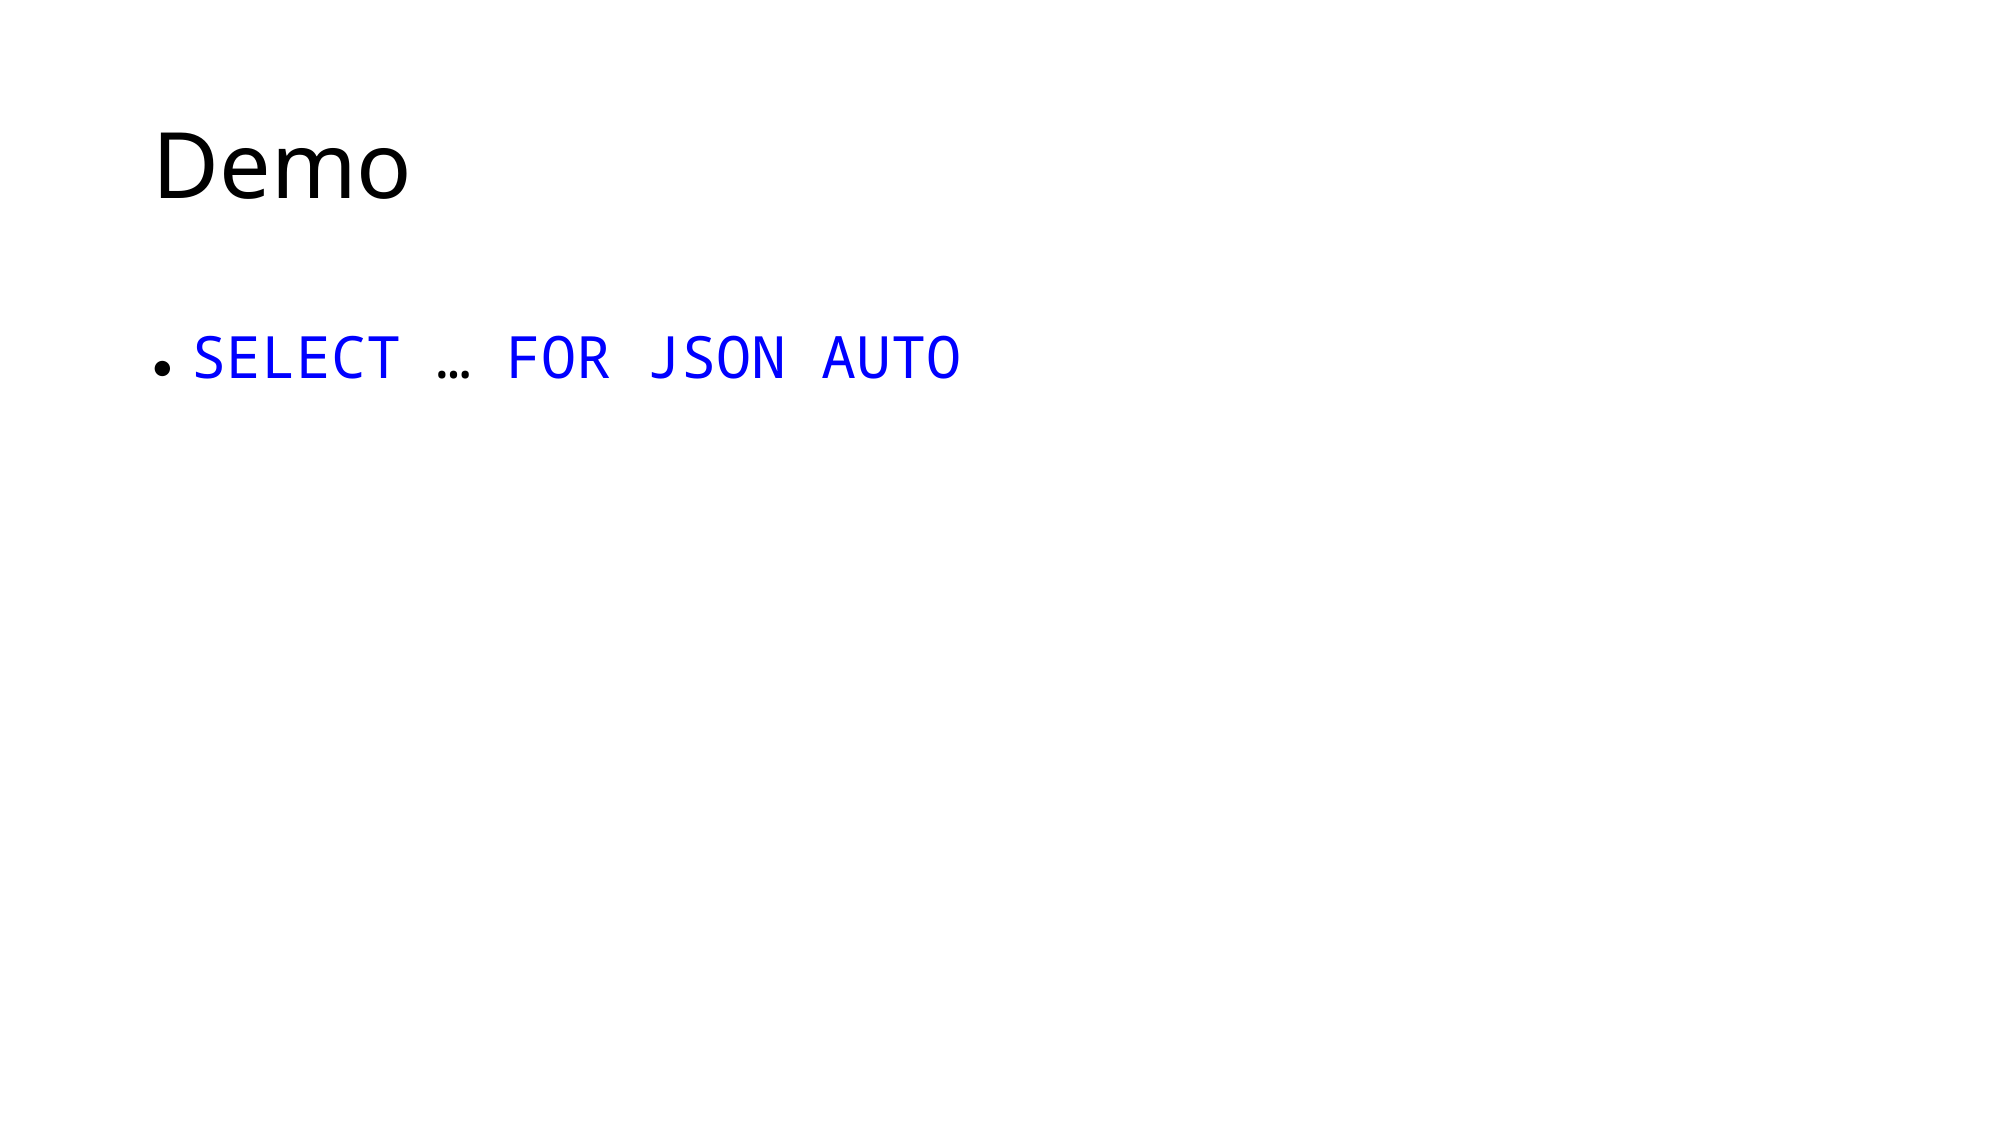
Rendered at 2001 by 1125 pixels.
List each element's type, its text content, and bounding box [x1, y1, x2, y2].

title Demo [137, 59, 1863, 278]
list ● SELECT … FOR JSON AUTO [137, 299, 1863, 1014]
